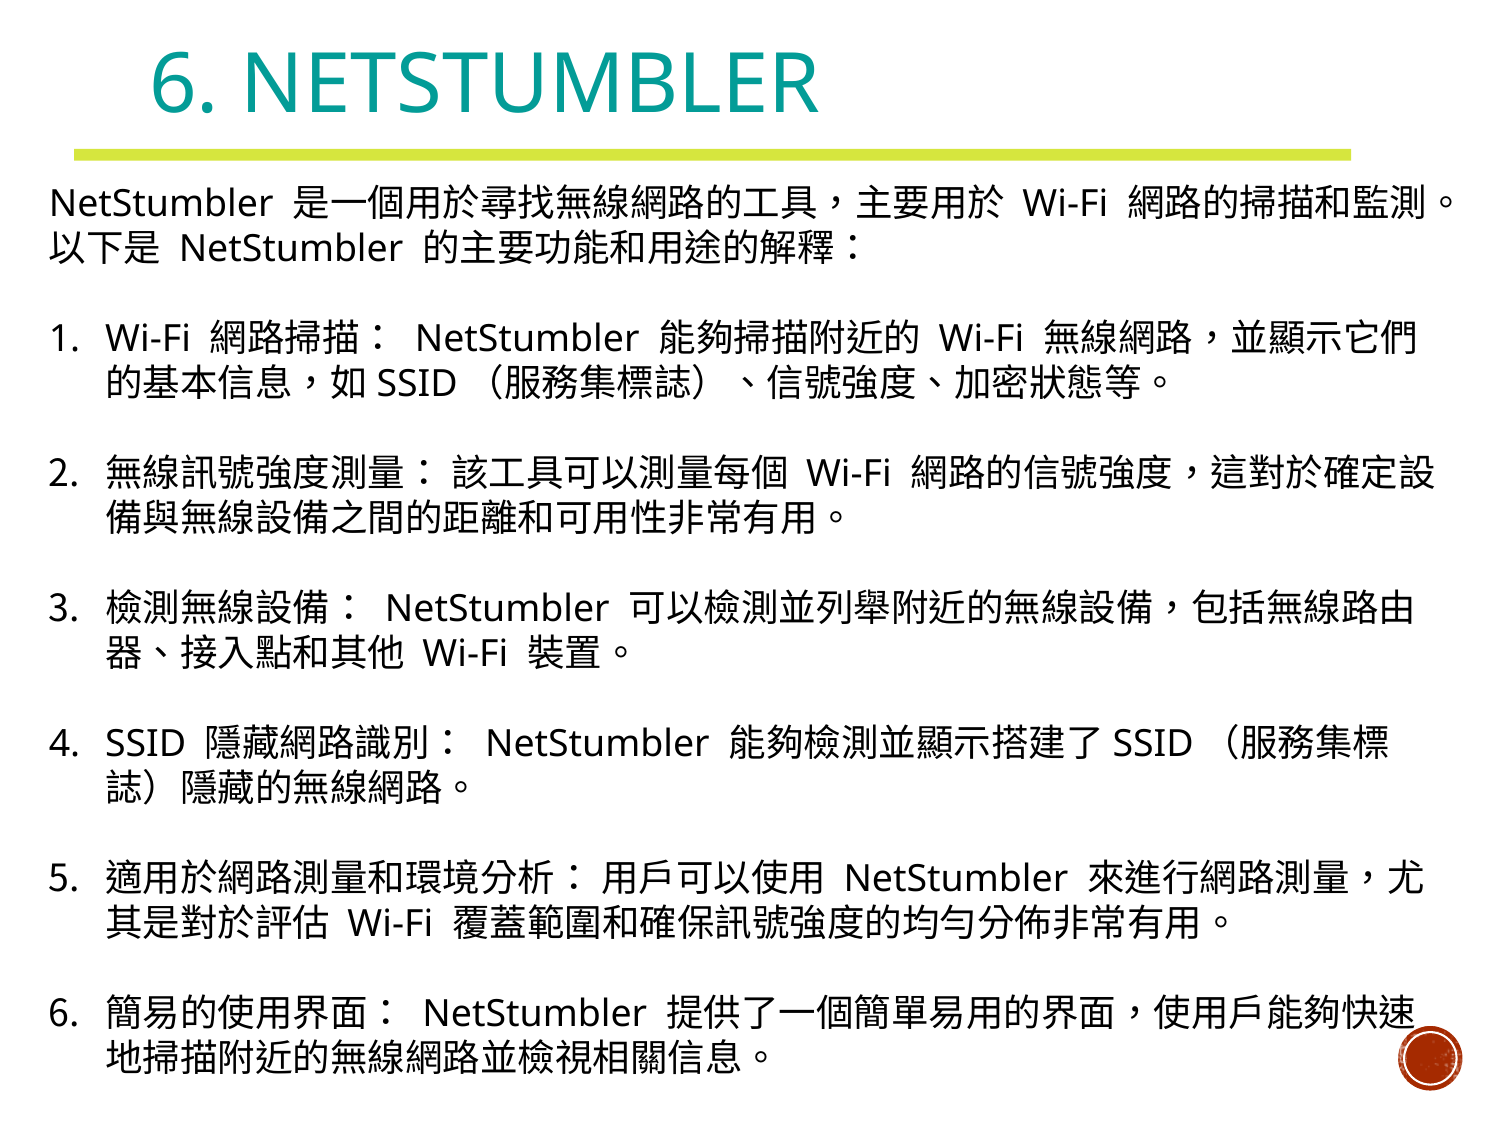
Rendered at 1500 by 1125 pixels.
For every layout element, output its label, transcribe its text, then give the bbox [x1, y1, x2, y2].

title 6. NetStumbler [134, 21, 1483, 149]
text_box NetStumbler 是一個用於尋找無線網路的工具，主要用於 Wi-Fi 網路的掃描和監測。以下是 NetStumbler 的主要功能和用途的解釋： Wi-Fi 網路掃描： NetStumbler 能夠掃描附近的 Wi-Fi 無線網路，並顯示它們的基本信息，如SSID（服務集標誌）、信號強度、加密狀態等。 無線訊號強度測量： 該工具可以測量每個 Wi-Fi 網路的信號強度，這對於確定設備與無線設備之間的距離和可用性非常有用。 檢測無線設備： NetStumbler 可以檢測並列舉附近的無線設備，包括無線路由器、接入點和其他 Wi-Fi 裝置。 SSID 隱藏網路識別： NetStumbler 能夠檢測並顯示搭建了SSID（服務集標誌）隱藏的無線網路。 適用於網路測量和環境分析： 用戶可以使用 NetStumbler 來進行網路測量，尤其是對於評估 Wi-Fi 覆蓋範圍和確保訊號強度的均勻分佈非常有用。 簡易的使用界面： NetStumbler 提供了一個簡單易用的界面，使用戶能夠快速地掃描附近的無線網路並檢視相關信息。 [34, 171, 1453, 1087]
